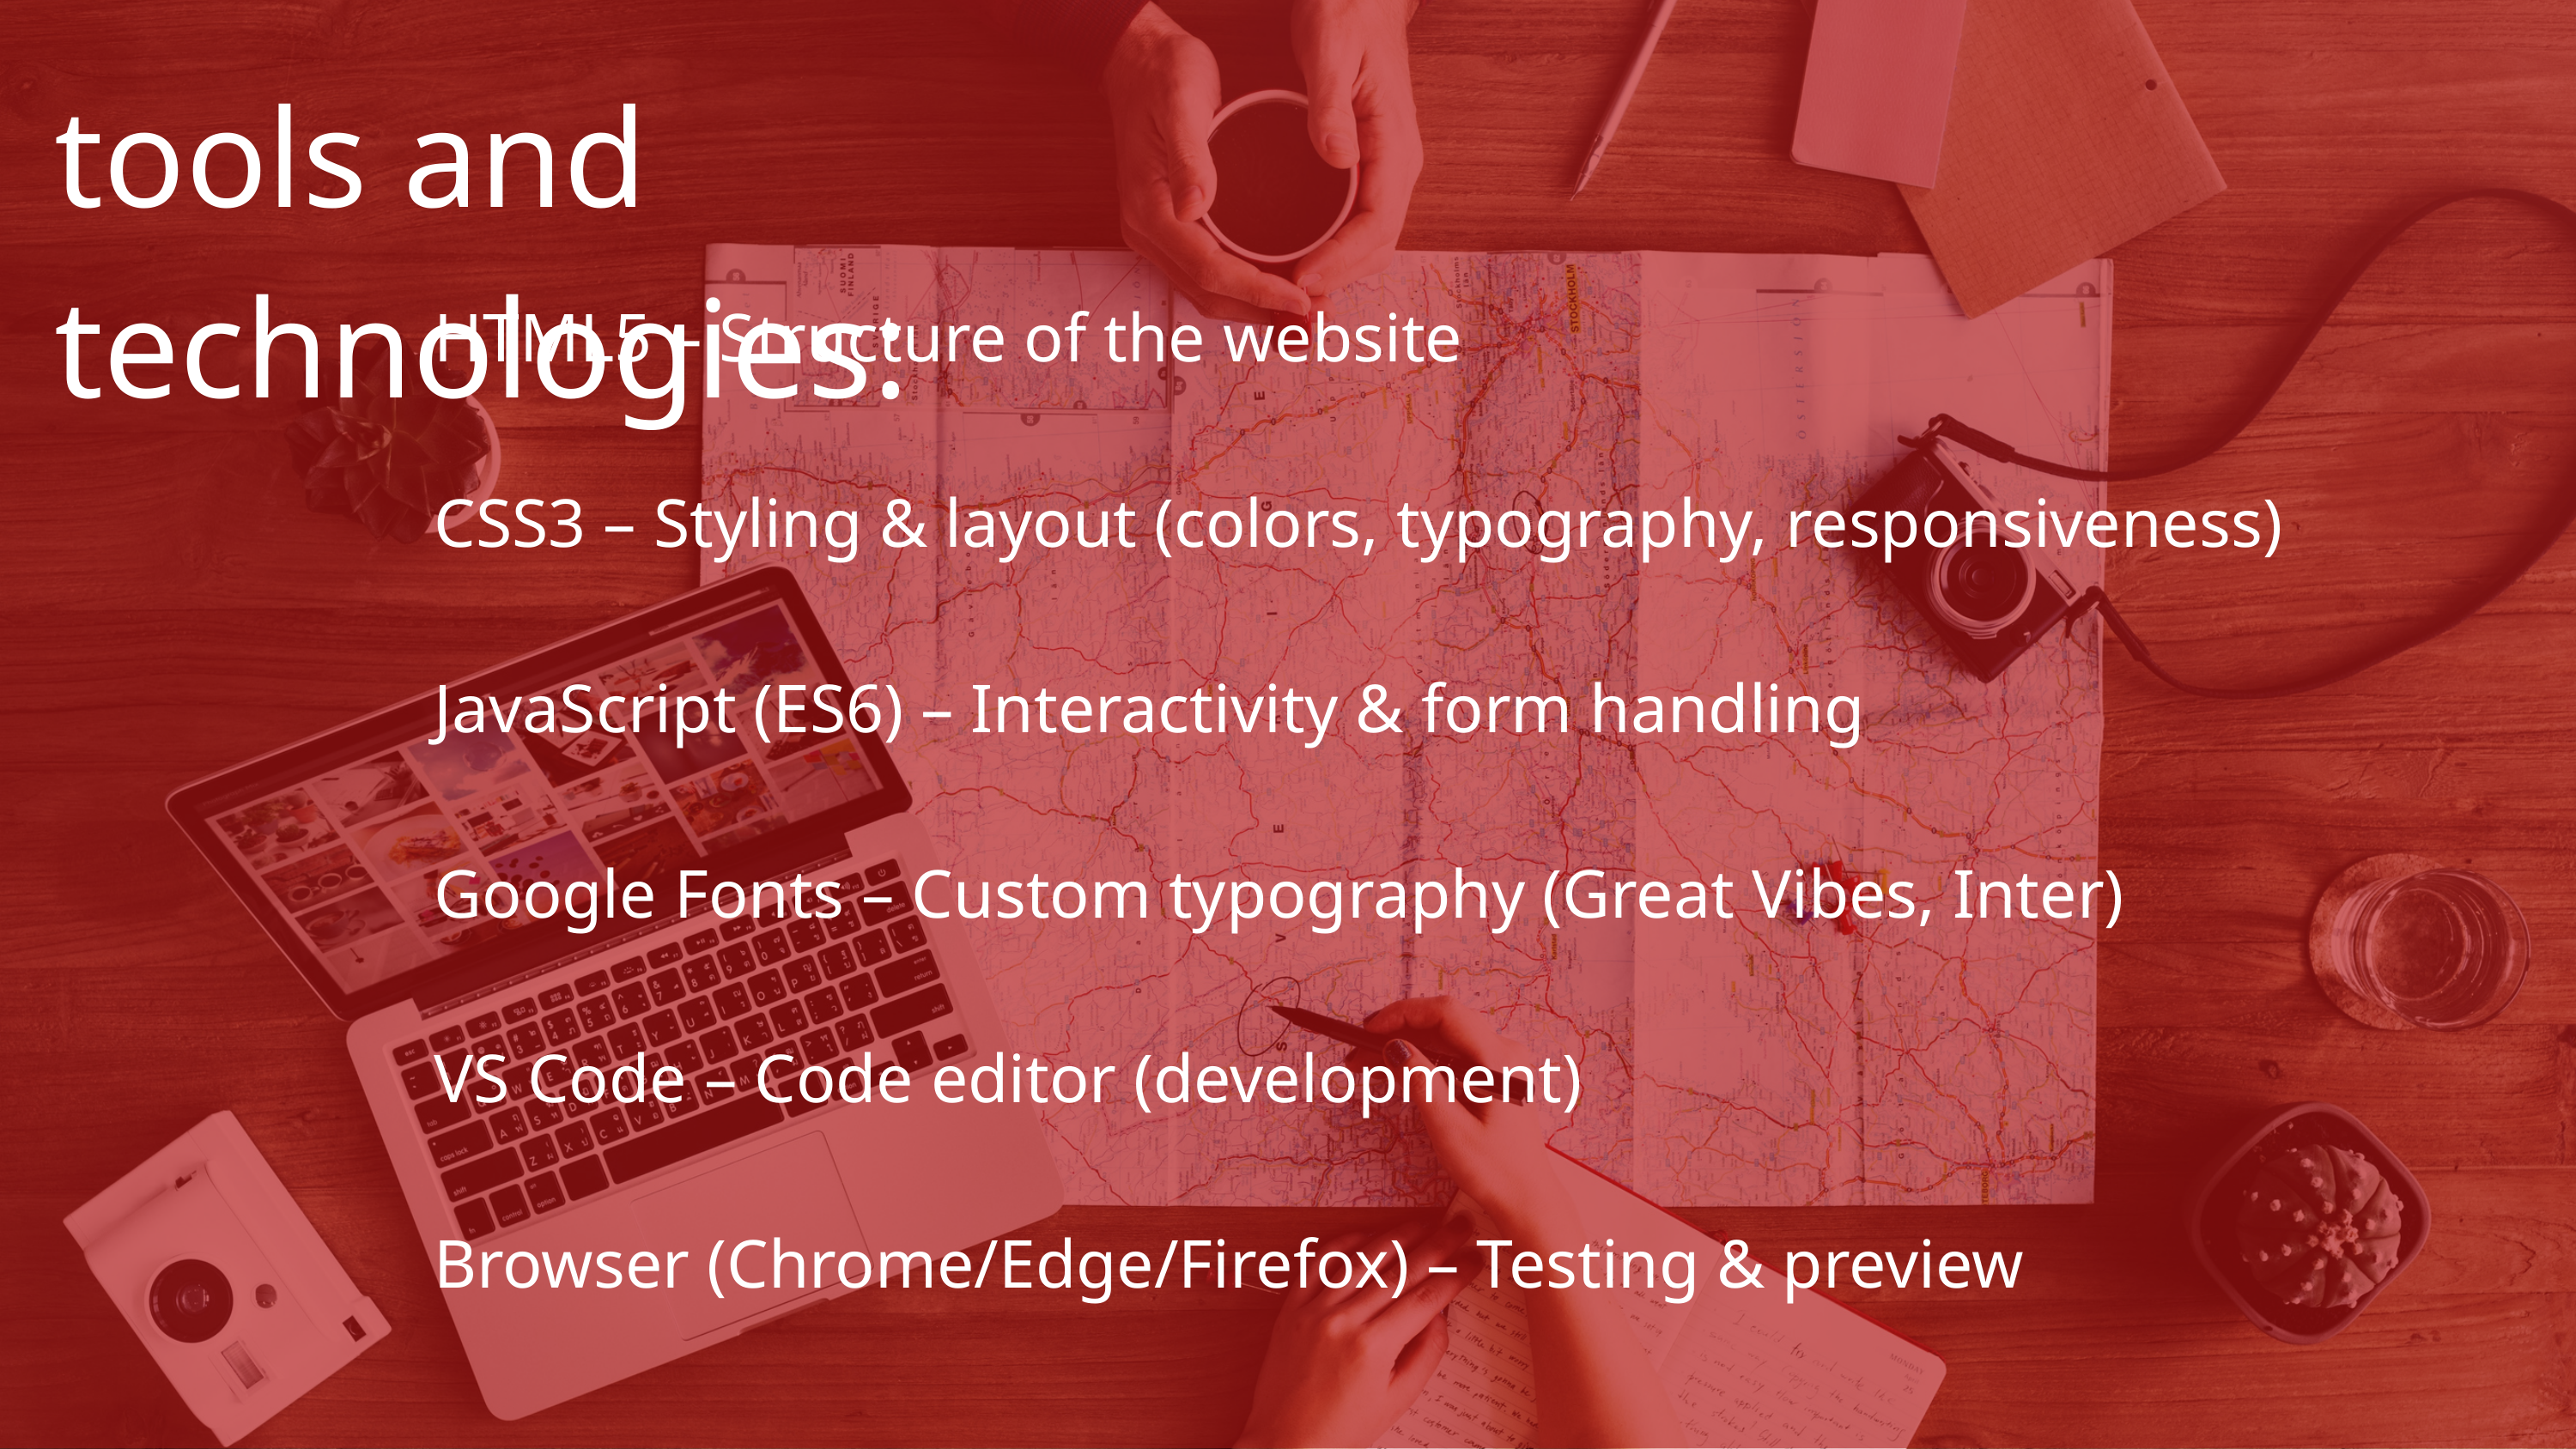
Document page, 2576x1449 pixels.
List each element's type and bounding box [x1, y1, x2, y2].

text_box [0, 0, 2576, 1449]
